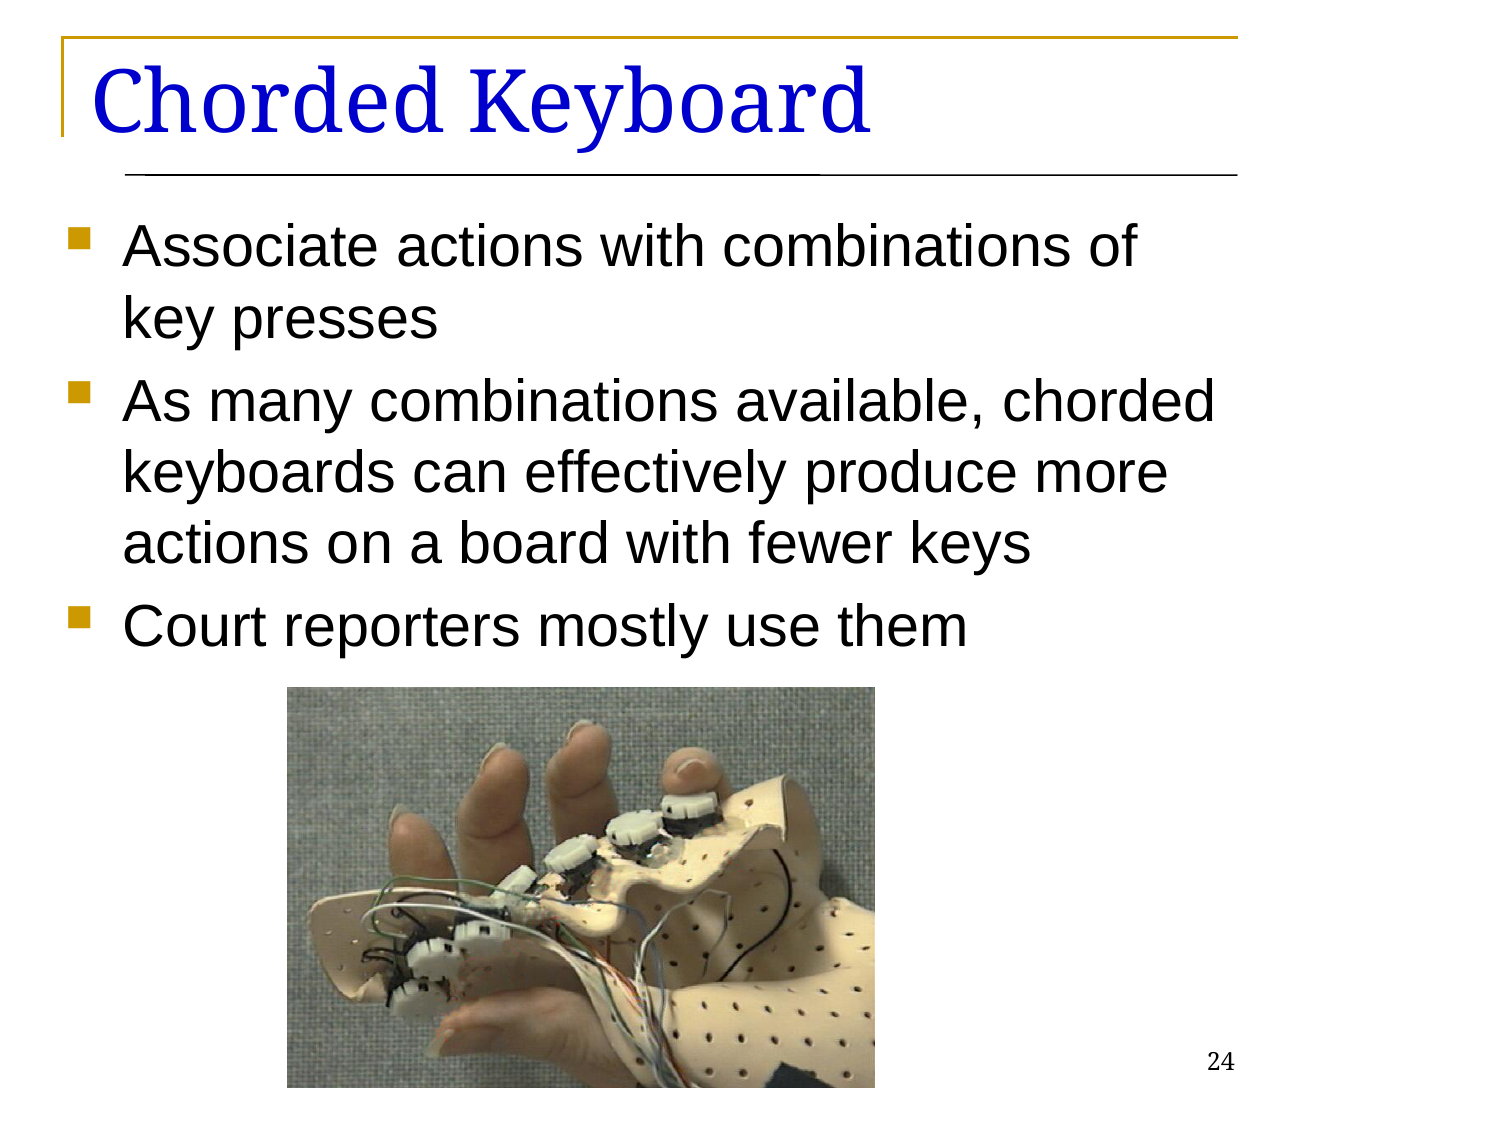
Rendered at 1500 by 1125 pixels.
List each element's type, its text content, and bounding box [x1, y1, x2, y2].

title Chorded Keyboard [74, 37, 1251, 188]
slide_number 24 [1149, 1012, 1251, 1088]
list Associate actions with combinations of key presses As many combinations available, chorded keyboards can effectively produce more actions on a board with fewer keys Court reporters mostly use them [49, 199, 1251, 676]
picture [287, 687, 876, 1089]
